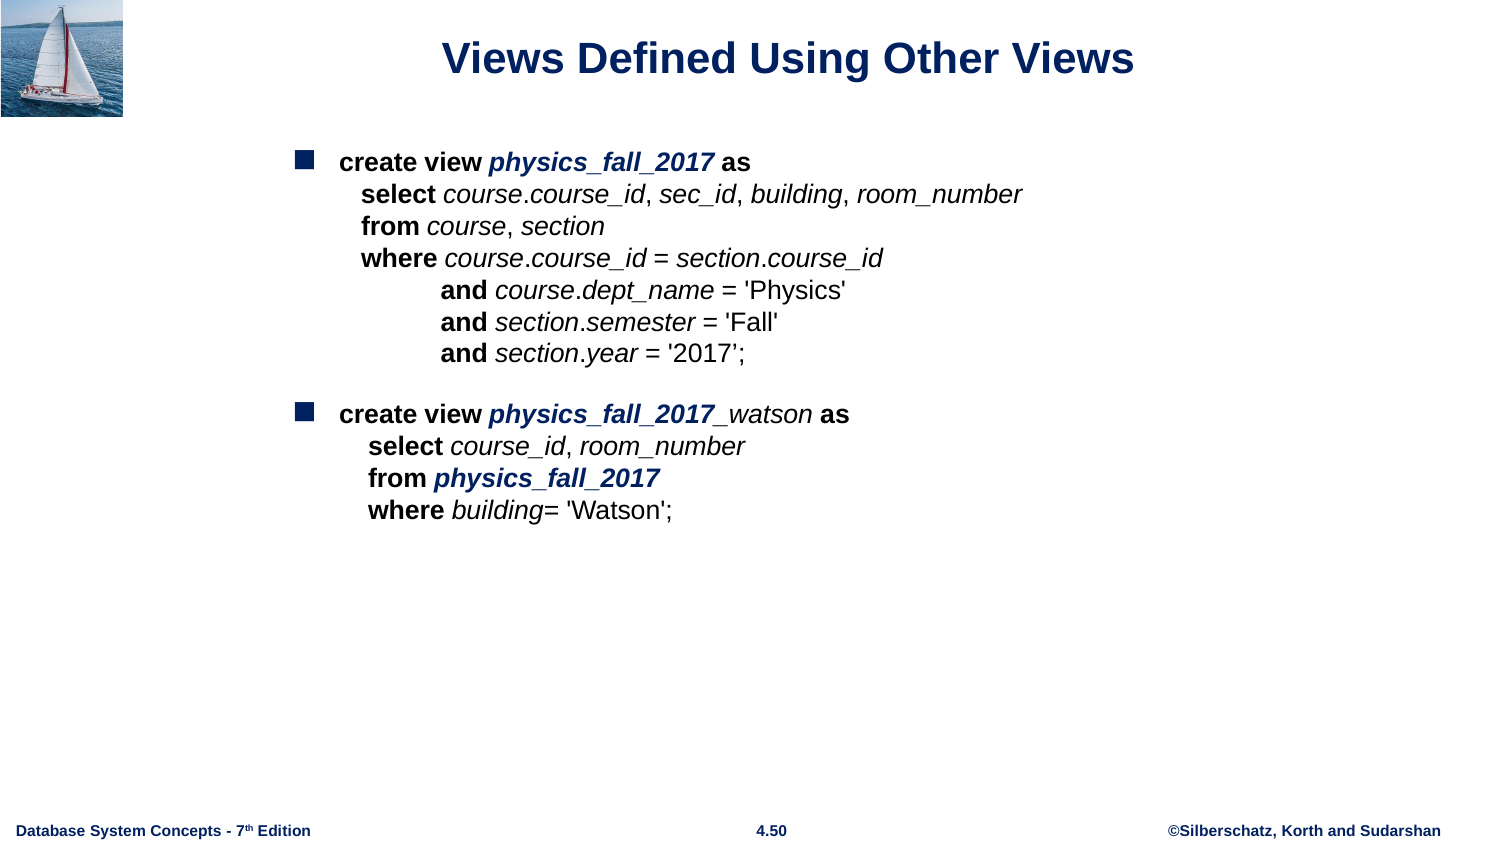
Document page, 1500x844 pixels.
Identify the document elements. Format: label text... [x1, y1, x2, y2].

title Views Defined Using Other Views [125, 14, 1452, 90]
list create view physics_fall_2017 as select course.course_id, sec_id, building, room_number from course, section where course.course_id = section.course_id and course.dept_name = 'Physics' and section.semester = 'Fall' and section.year = '2017’; create view physics_fall_2017_watson as select course_id, room_number from physics_fall_2017 where building= 'Watson'; [282, 137, 1214, 665]
picture [0, 0, 123, 117]
